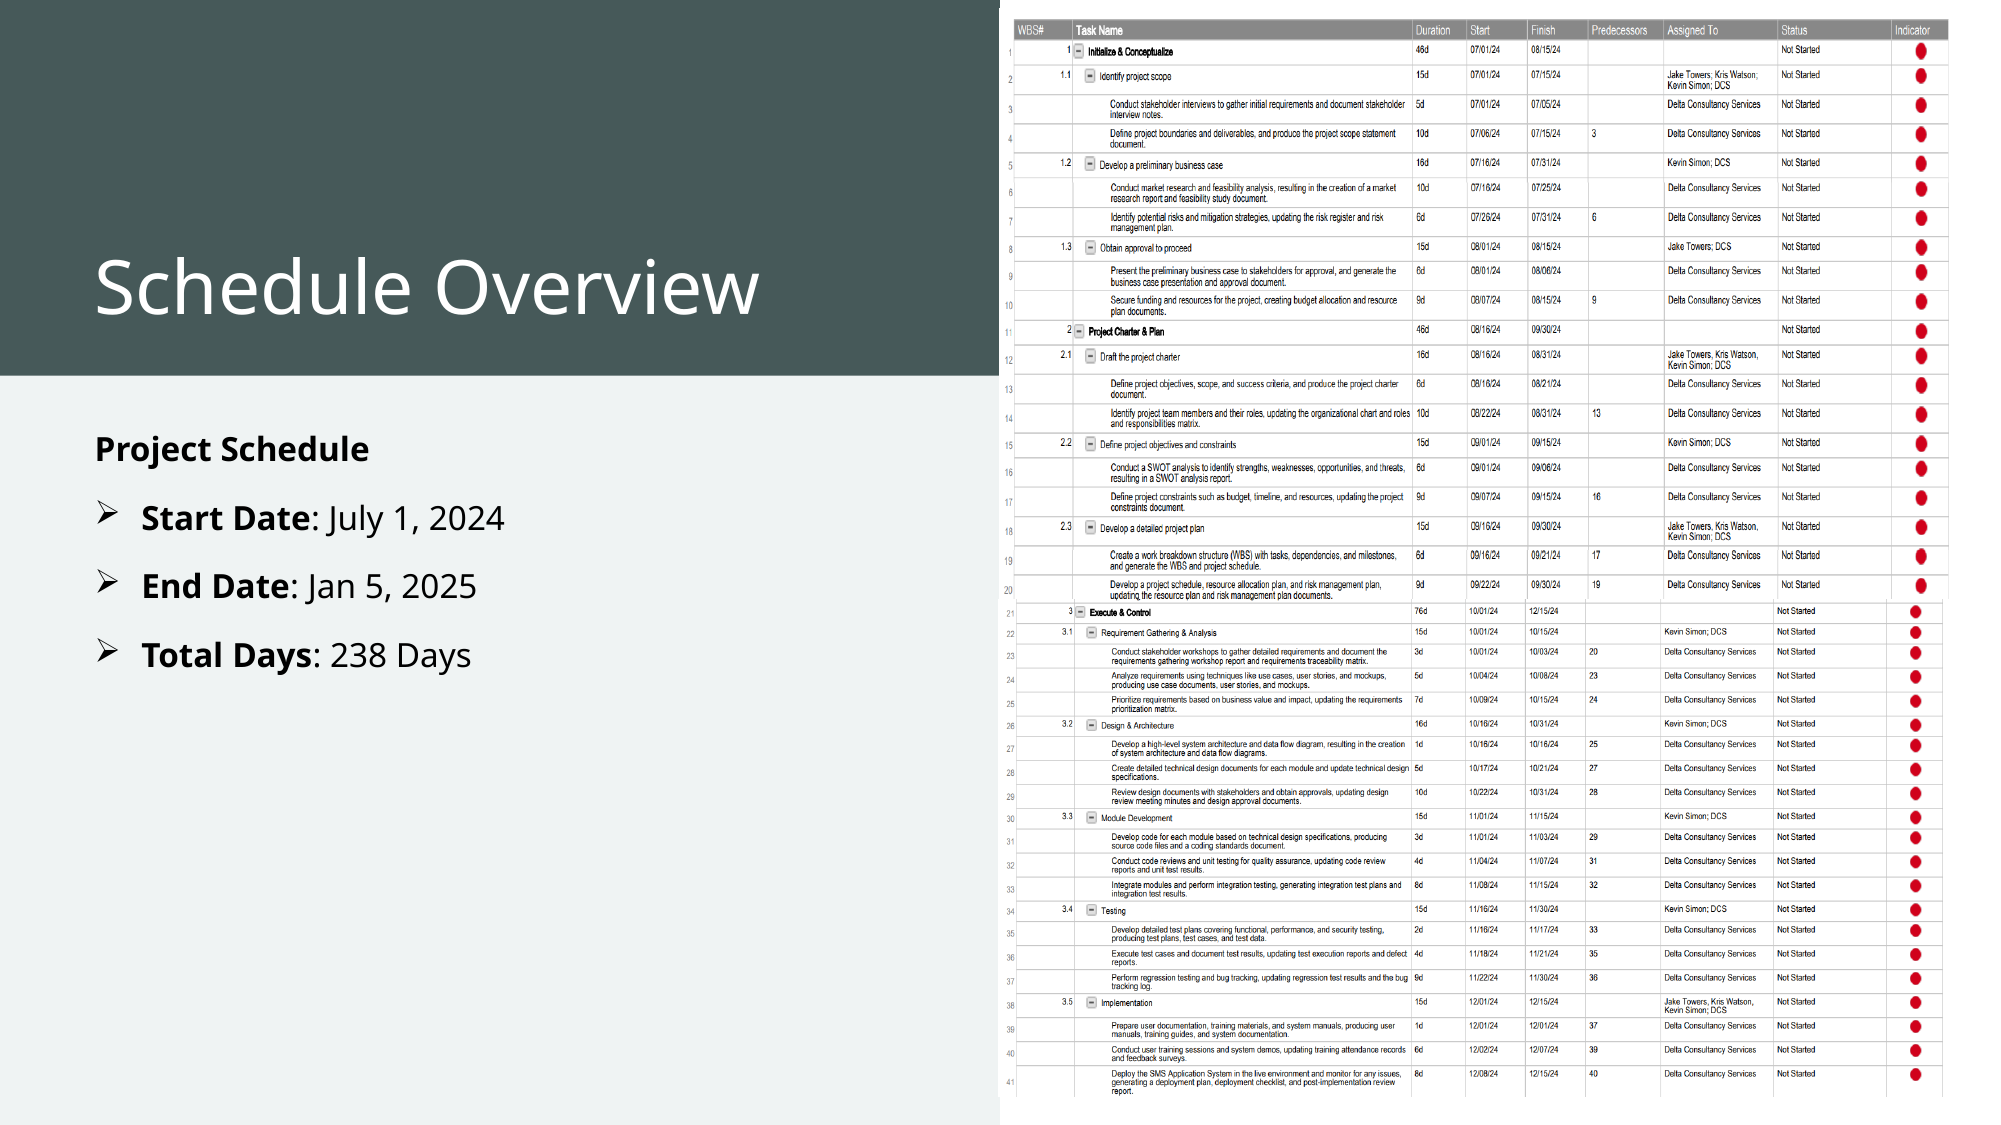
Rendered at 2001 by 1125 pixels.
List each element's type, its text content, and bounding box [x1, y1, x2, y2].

picture [998, 599, 1974, 1097]
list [999, 8, 1972, 599]
list Project Schedule Start Date: July 1, 2024 End Date: Jan 5, 2025 Total Days: 238 Days [79, 412, 947, 963]
title Schedule Overview [79, 75, 947, 338]
